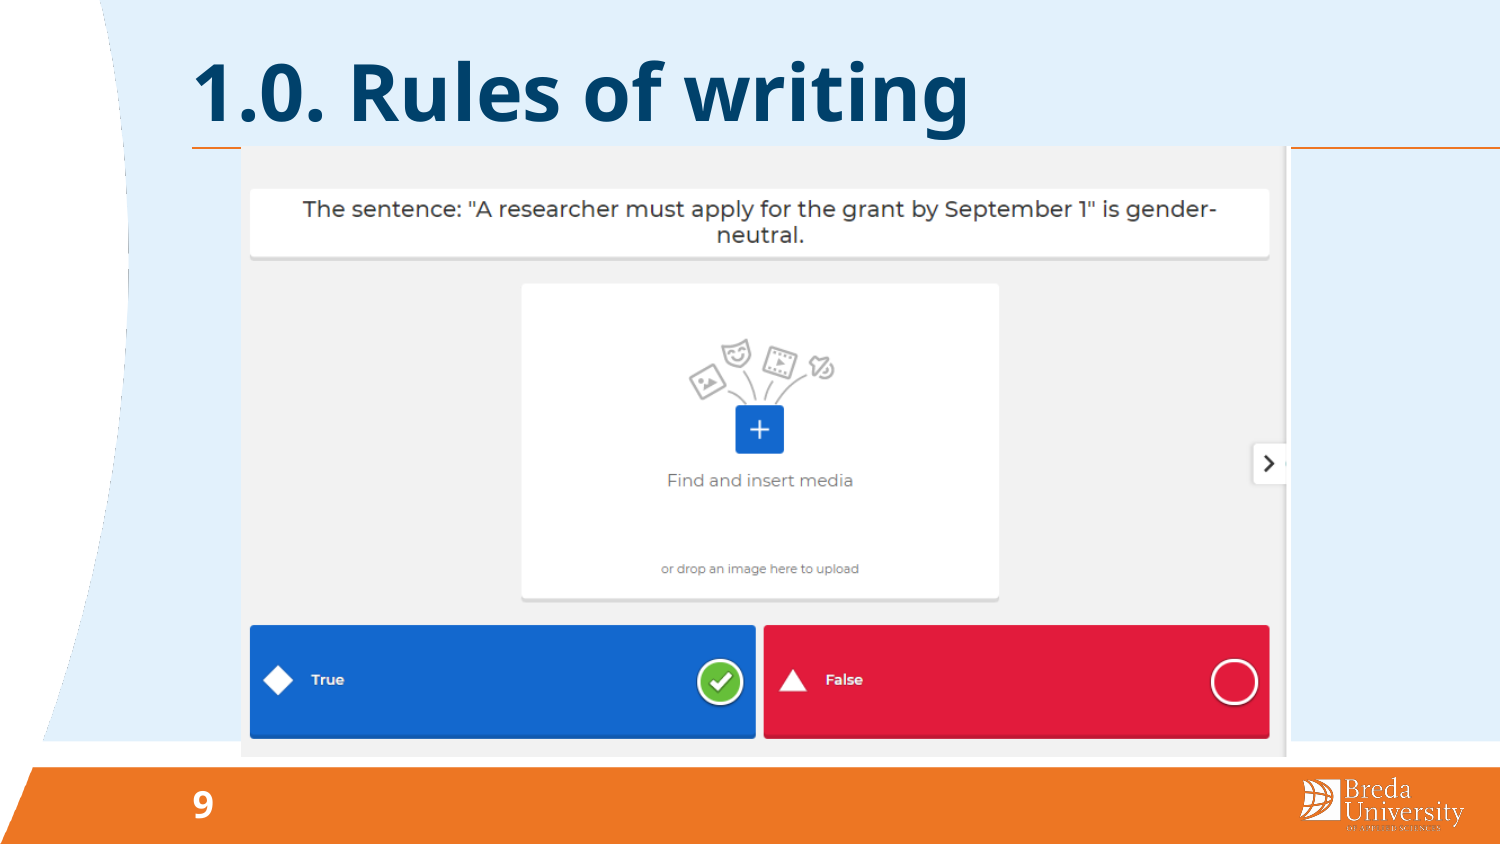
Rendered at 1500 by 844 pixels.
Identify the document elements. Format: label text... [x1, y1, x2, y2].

title 1.0. Rules of writing [191, 3, 1341, 138]
picture [0, 0, 1500, 844]
slide_number 9 [177, 773, 351, 819]
